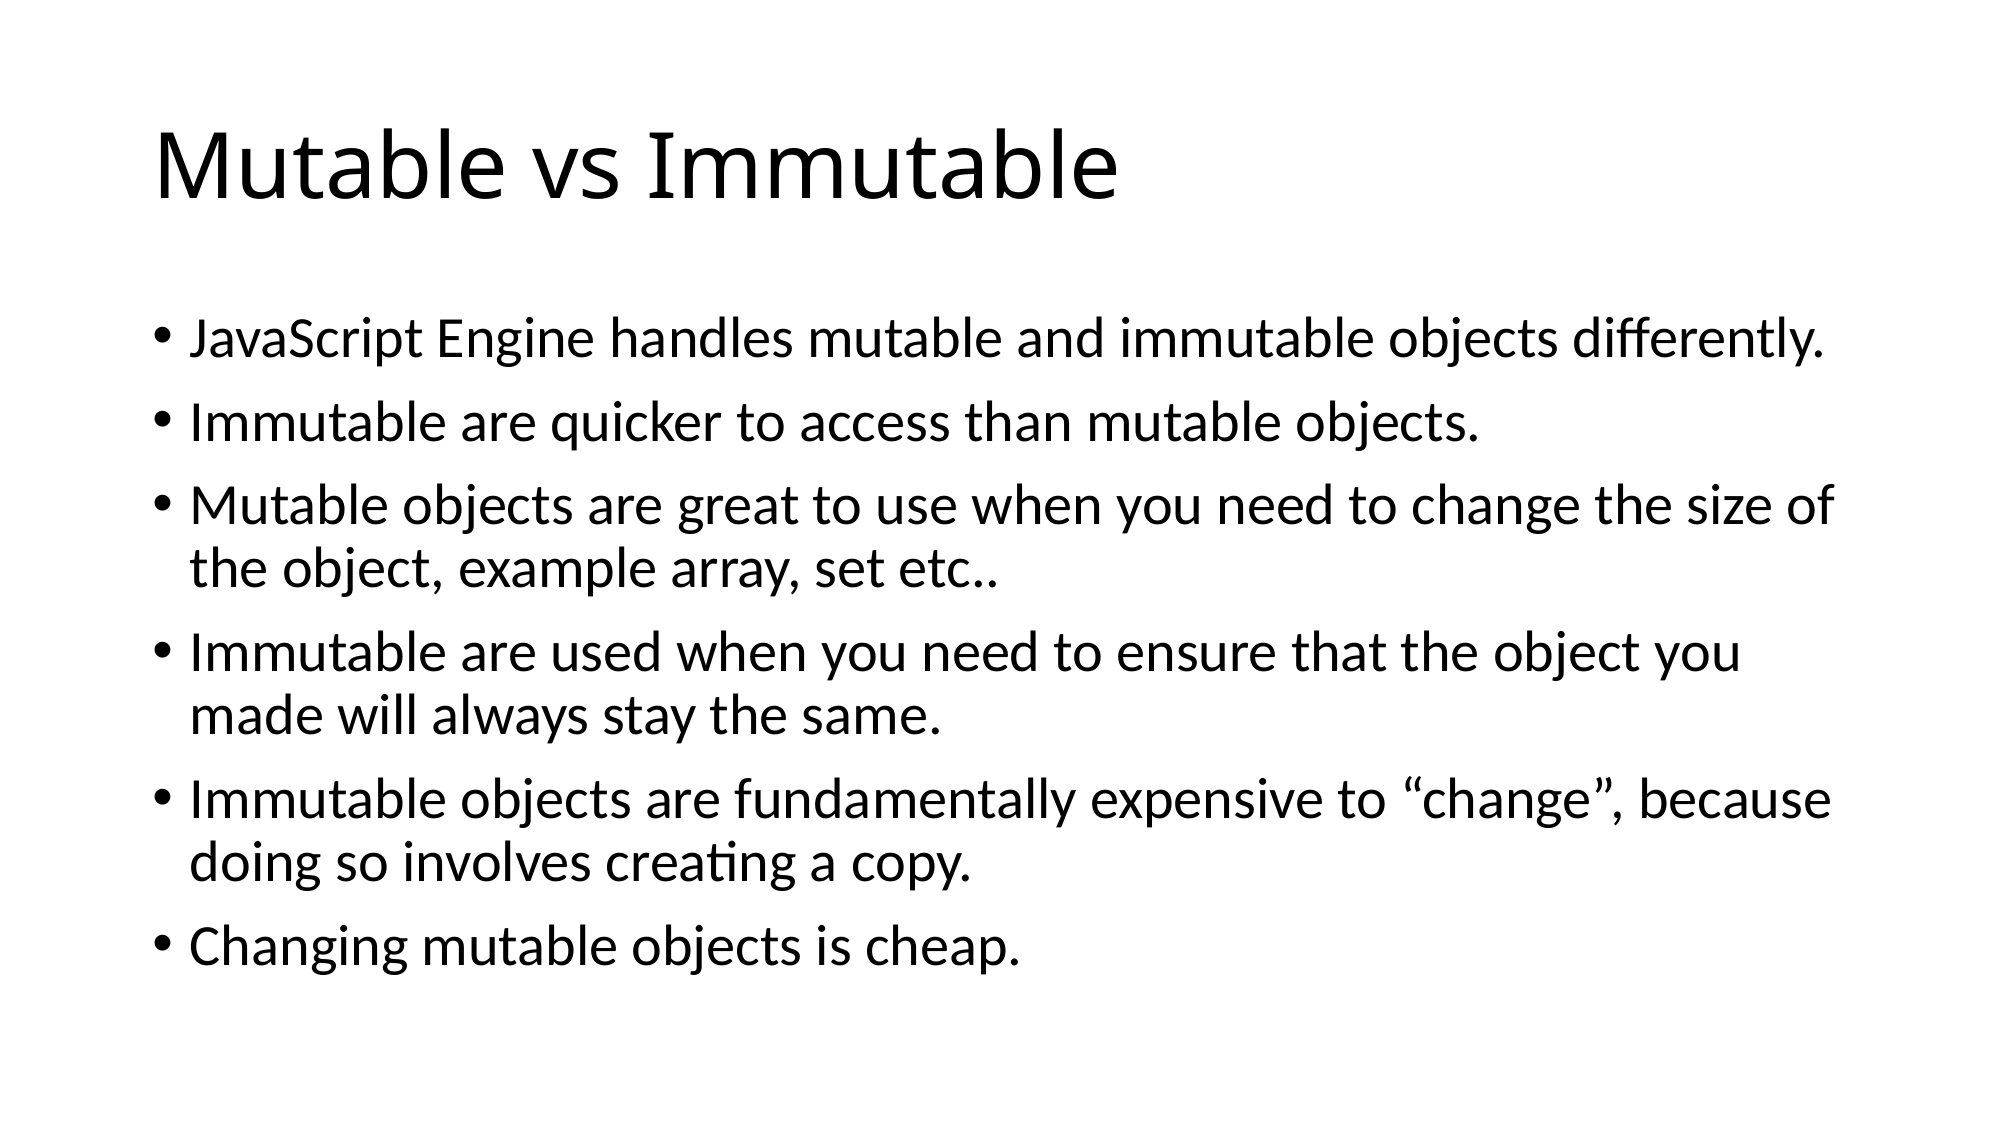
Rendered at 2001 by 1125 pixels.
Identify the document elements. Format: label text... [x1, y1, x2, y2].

list JavaScript Engine handles mutable and immutable objects differently. Immutable are quicker to access than mutable objects. Mutable objects are great to use when you need to change the size of the object, example array, set etc.. Immutable are used when you need to ensure that the object you made will always stay the same. Immutable objects are fundamentally expensive to “change”, because doing so involves creating a copy. Changing mutable objects is cheap. [137, 299, 1863, 1014]
title Mutable vs Immutable [137, 59, 1863, 278]
